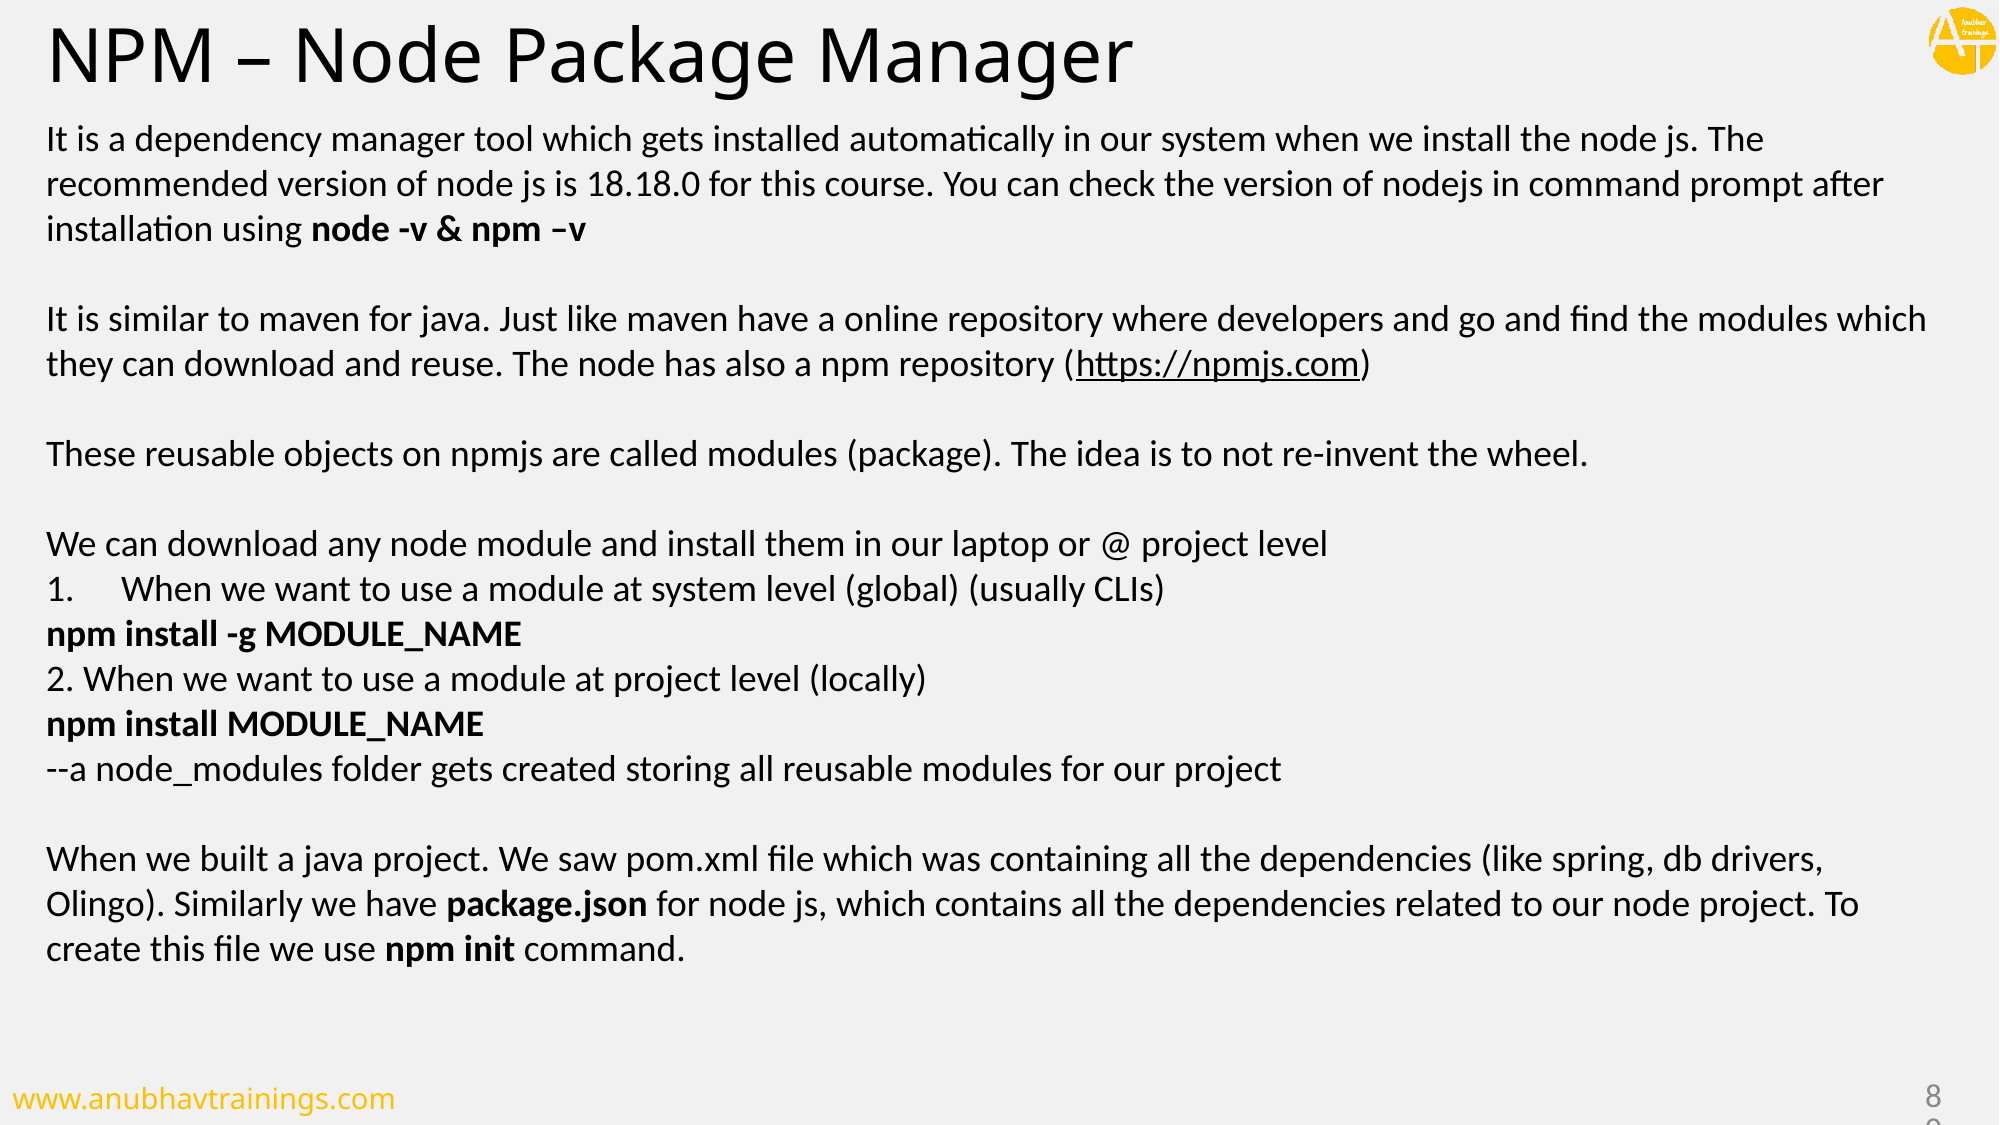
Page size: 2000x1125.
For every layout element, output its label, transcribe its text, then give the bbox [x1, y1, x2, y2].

picture [1922, 3, 2000, 80]
text_box www.anubhavtrainings.com [0, 1072, 425, 1123]
text_box NPM – Node Package Manager [31, 0, 1874, 105]
slide_number 80 [1909, 1082, 1946, 1106]
text_box It is a dependency manager tool which gets installed automatically in our system when we install the node js. The recommended version of node js is 18.18.0 for this course. You can check the version of nodejs in command prompt after installation using node -v & npm –v It is similar to maven for java. Just like maven have a online repository where developers and go and find the modules which they can download and reuse. The node has also a npm repository (https://npmjs.com) These reusable objects on npmjs are called modules (package). The idea is to not re-invent the wheel. We can download any node module and install them in our laptop or @ project level When we want to use a module at system level (global) (usually CLIs) npm install -g MODULE_NAME 2. When we want to use a module at project level (locally) npm install MODULE_NAME --a node_modules folder gets created storing all reusable modules for our project When we built a java project. We saw pom.xml file which was containing all the dependencies (like spring, db drivers, Olingo). Similarly we have package.json for node js, which contains all the dependencies related to our node project. To create this file we use npm init command. [31, 105, 1969, 976]
